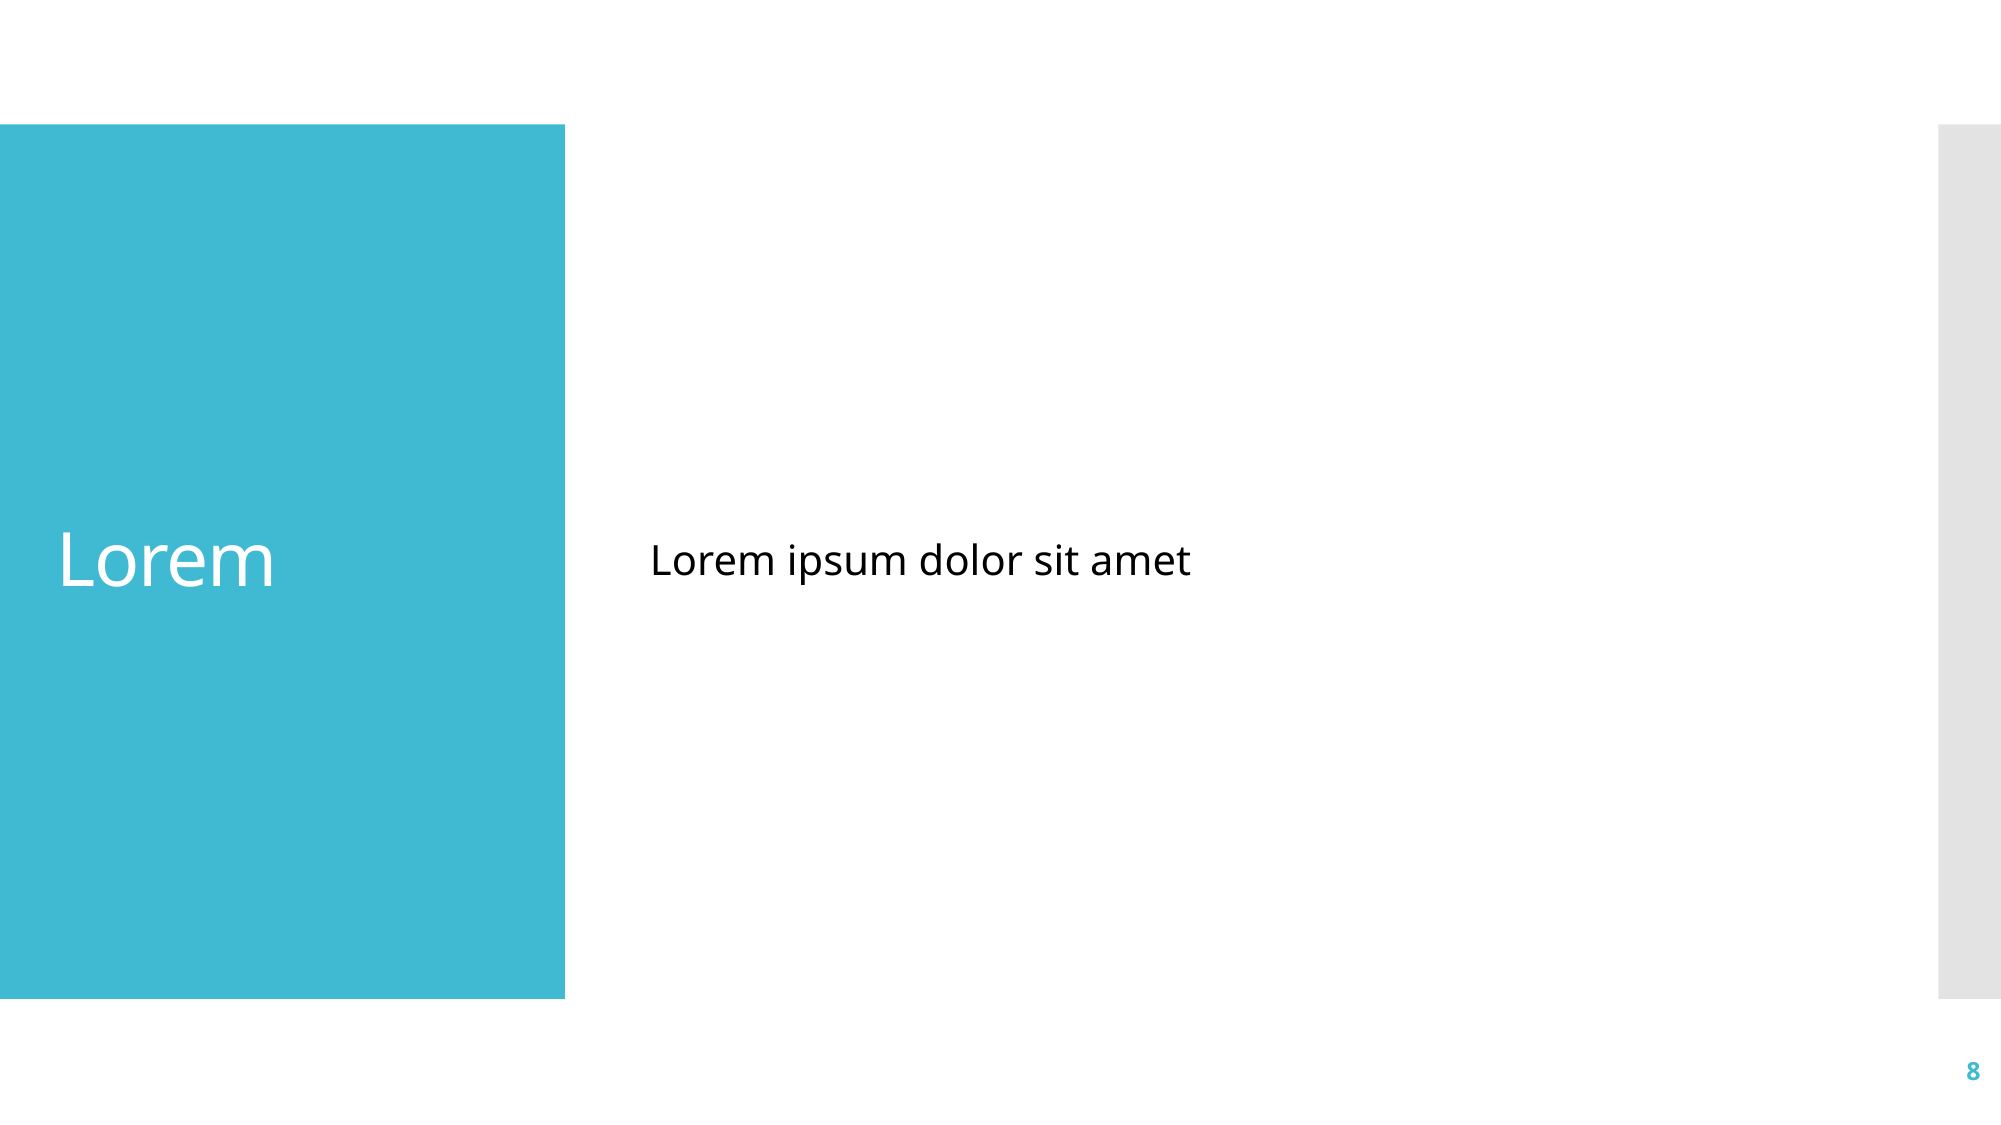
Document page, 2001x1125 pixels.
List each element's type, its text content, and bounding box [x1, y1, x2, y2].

slide_number 8 [1744, 1042, 1996, 1103]
list Lorem ipsum dolor sit amet [634, 141, 1835, 982]
title Lorem [41, 184, 525, 940]
